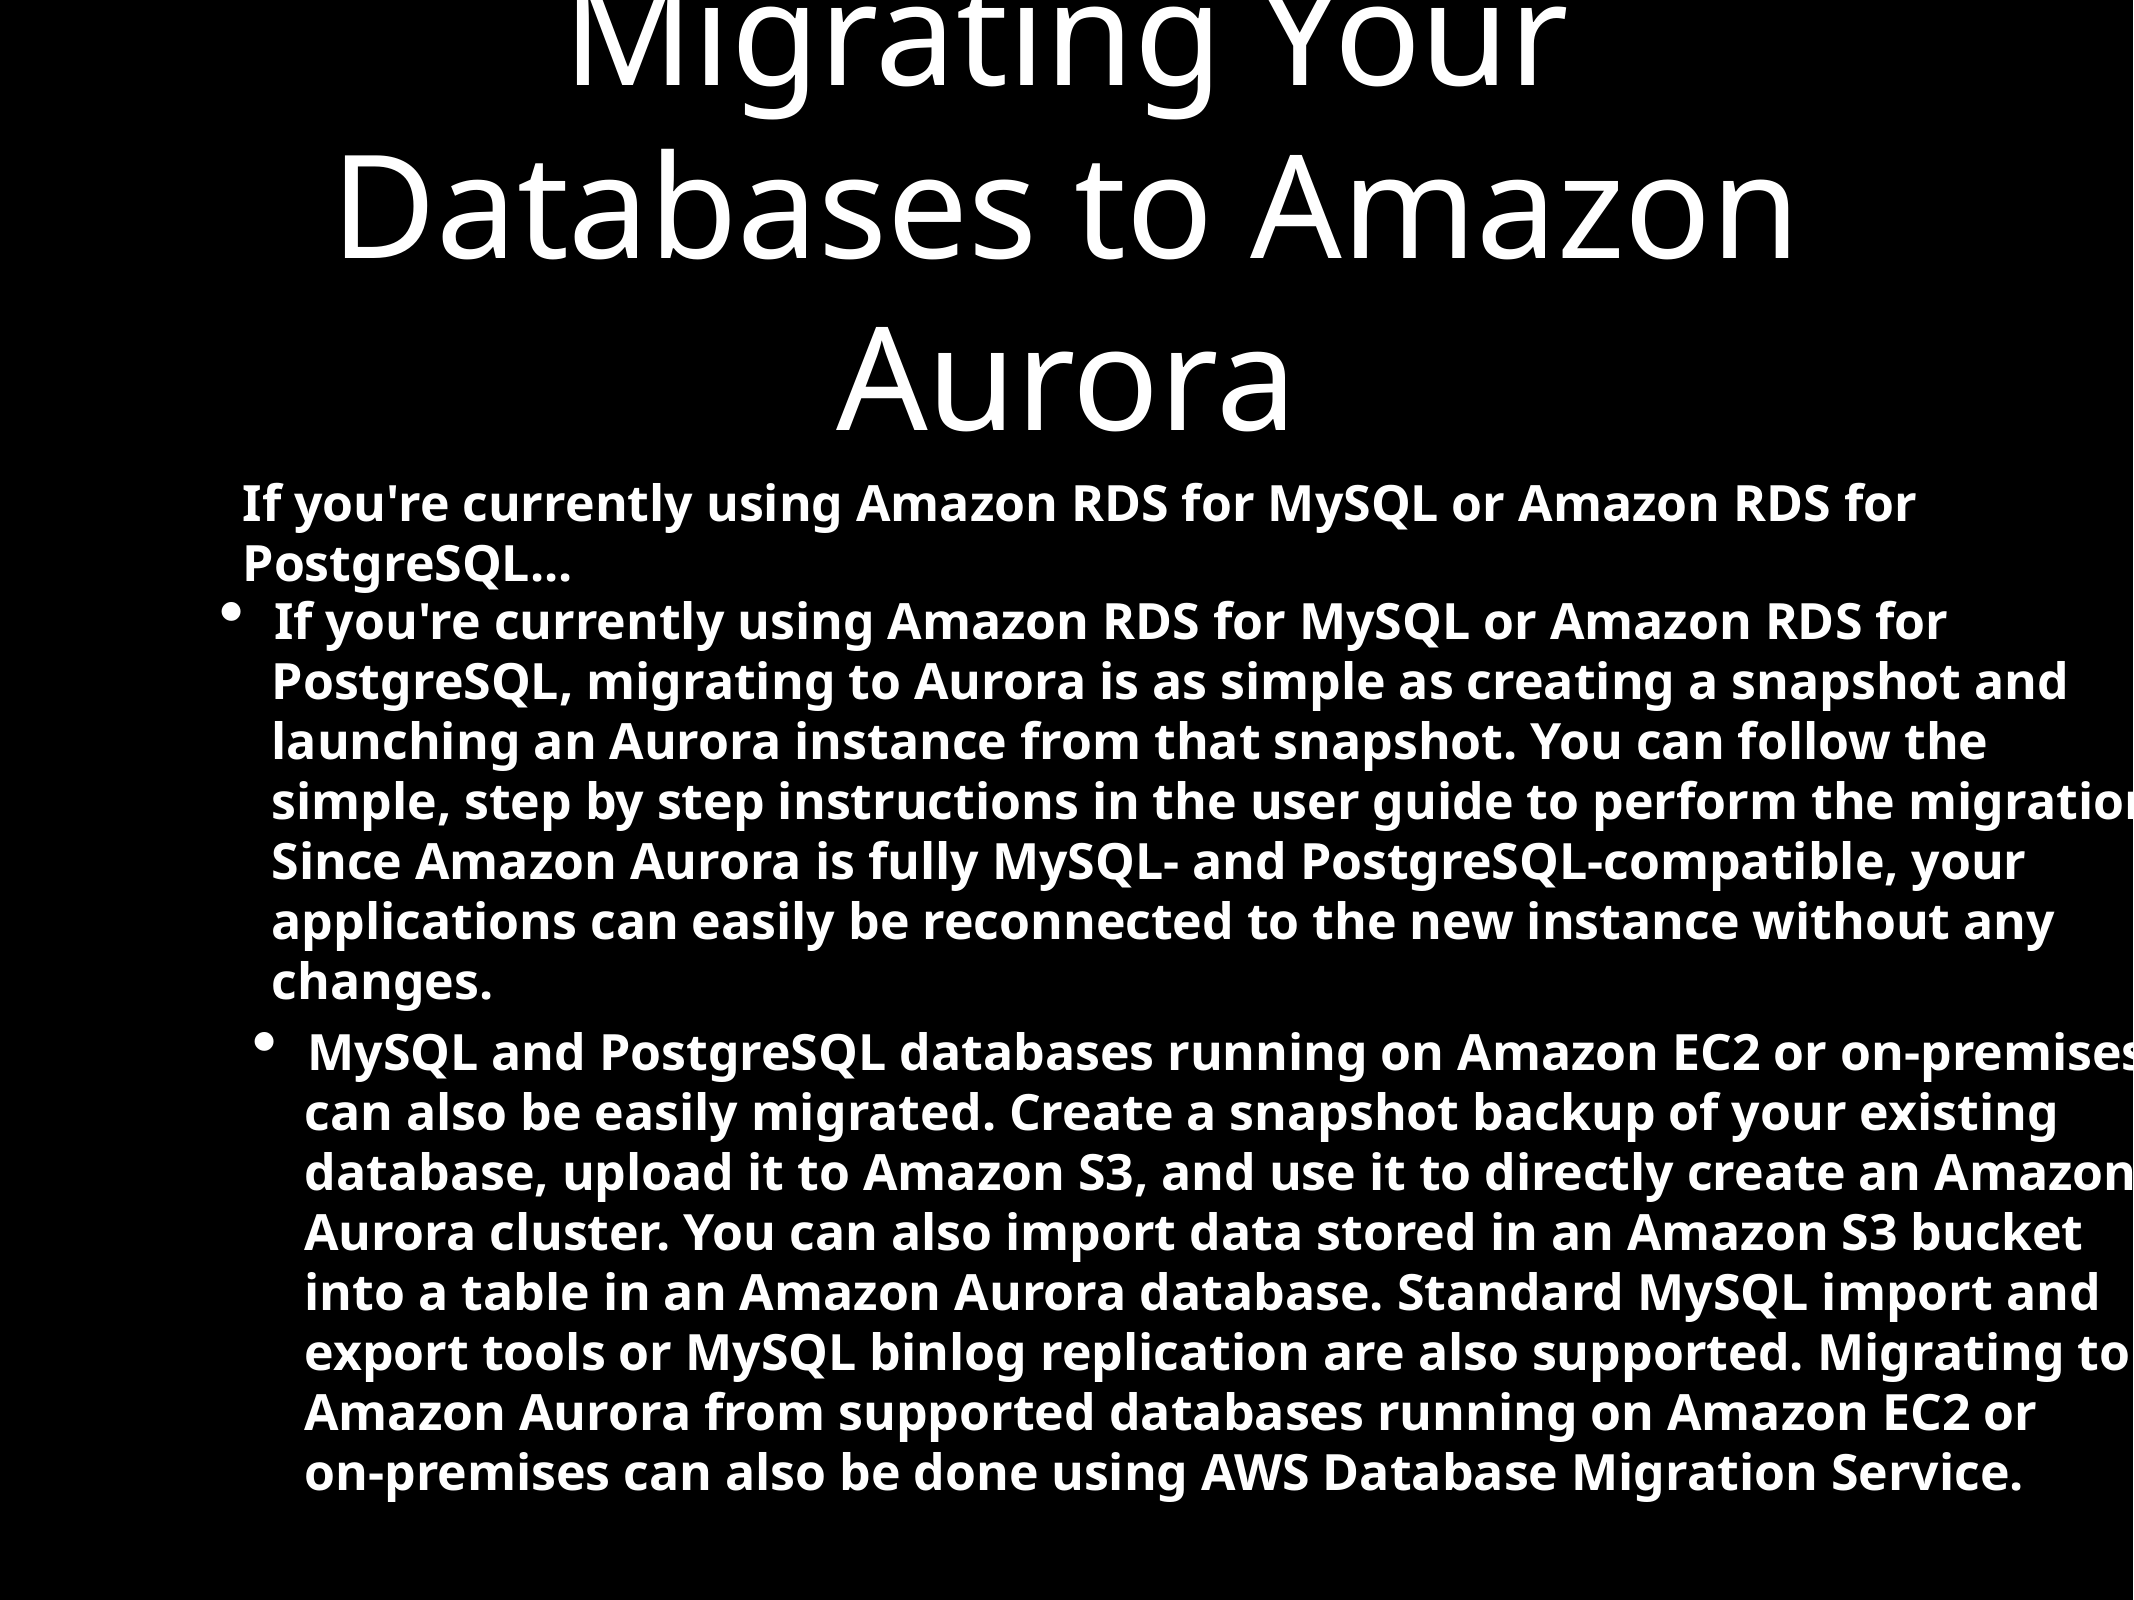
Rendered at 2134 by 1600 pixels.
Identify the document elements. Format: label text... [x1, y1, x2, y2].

text_box If you're currently using Amazon RDS for MySQL or Amazon RDS for PostgreSQL, migrating to Aurora is as simple as creating a snapshot and launching an Aurora instance from that snapshot. You can follow the simple, step by step instructions in the user guide to perform the migration. Since Amazon Aurora is fully MySQL- and PostgreSQL-compatible, your applications can easily be reconnected to the new instance without any changes. [211, 581, 2134, 1019]
title Migrating Your Databases to Amazon Aurora [196, 0, 1938, 469]
text_box MySQL and PostgreSQL databases running on Amazon EC2 or on-premises can also be easily migrated. Create a snapshot backup of your existing database, upload it to Amazon S3, and use it to directly create an Amazon Aurora cluster. You can also import data stored in an Amazon S3 bucket into a table in an Amazon Aurora database. Standard MySQL import and export tools or MySQL binlog replication are also supported. Migrating to Amazon Aurora from supported databases running on Amazon EC2 or on-premises can also be done using AWS Database Migration Service. [244, 1019, 2134, 1509]
text_box If you're currently using Amazon RDS for MySQL or Amazon RDS for PostgreSQL... [234, 462, 1939, 581]
